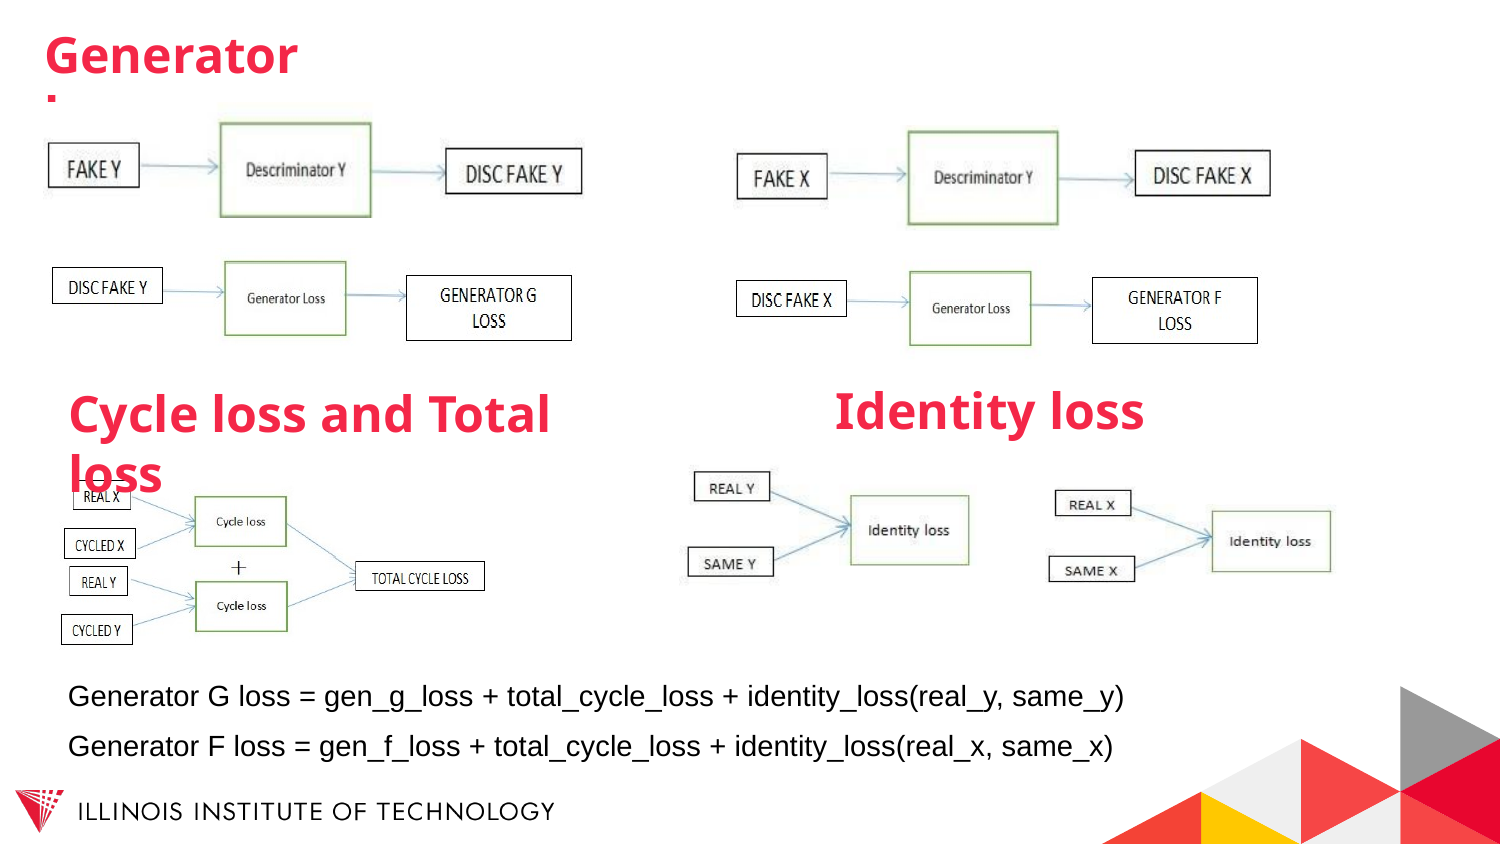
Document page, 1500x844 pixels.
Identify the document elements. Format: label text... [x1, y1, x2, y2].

picture [726, 114, 1280, 232]
picture [52, 457, 490, 660]
picture [15, 790, 554, 833]
picture [1045, 468, 1340, 603]
picture [40, 244, 580, 365]
slide_number [1403, 779, 1494, 844]
text_box Generator G loss = gen_g_loss + total_cycle_loss + identity_loss(real_y, same_y) [53, 669, 1227, 720]
text_box Identity loss [820, 384, 1208, 475]
text_box Generator F loss = gen_f_loss + total_cycle_loss + identity_loss(real_x, same_x) [53, 720, 1227, 770]
text_box Cycle loss and Total loss [53, 367, 657, 477]
picture [678, 445, 977, 602]
picture [41, 102, 595, 227]
title Generator loss [29, 8, 395, 91]
picture [726, 256, 1265, 375]
